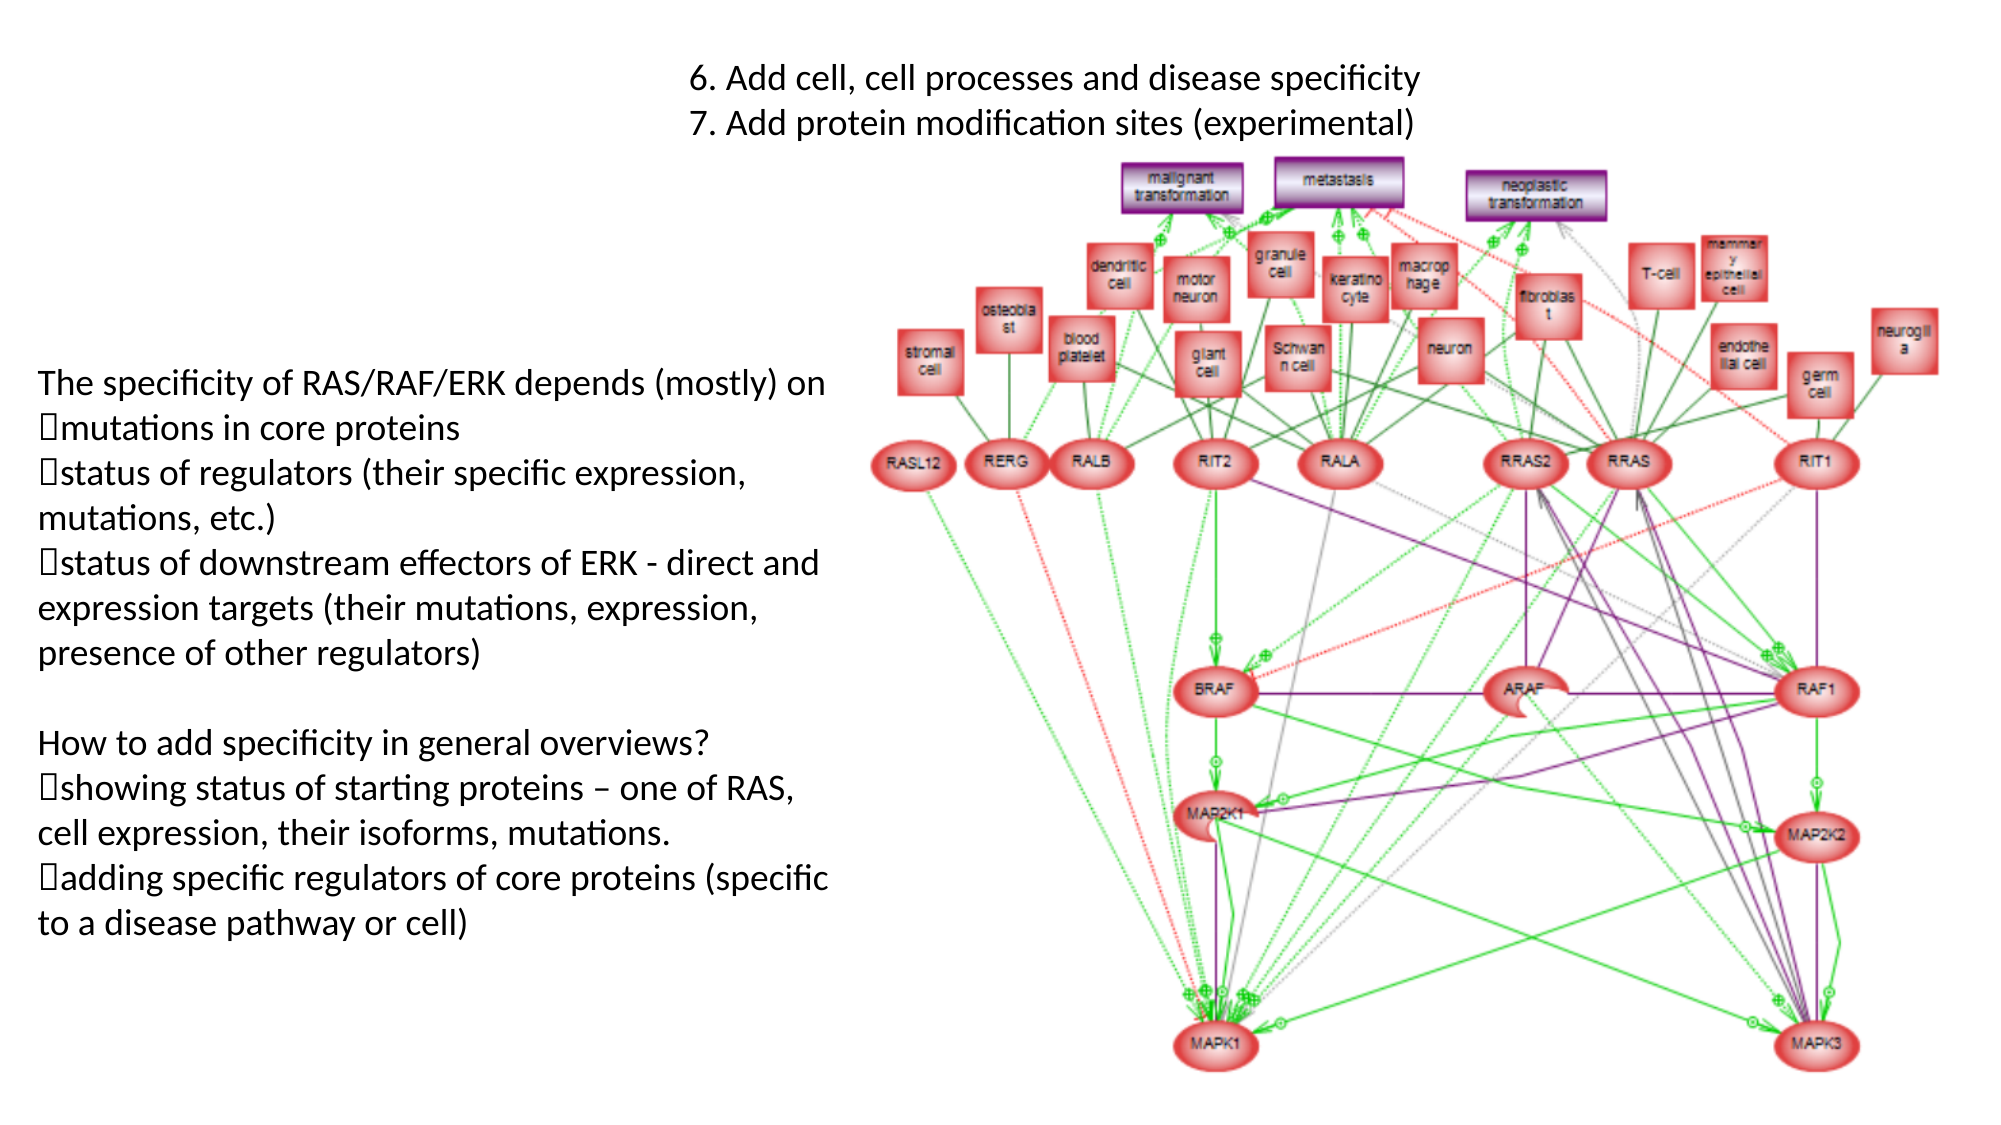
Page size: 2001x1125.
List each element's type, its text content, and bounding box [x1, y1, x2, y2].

picture [757, 133, 2000, 1104]
text_box The specificity of RAS/RAF/ERK depends (mostly) on mutations in core proteins status of regulators (their specific expression, mutations, etc.) status of downstream effectors of ERK - direct and expression targets (their mutations, expression, presence of other regulators) How to add specificity in general overviews? showing status of starting proteins – one of RAS, cell expression, their isoforms, mutations. adding specific regulators of core proteins (specific to a disease pathway or cell) [22, 350, 757, 996]
text_box 6. Add cell, cell processes and disease specificity 7. Add protein modification sites (experimental) [674, 45, 1571, 150]
